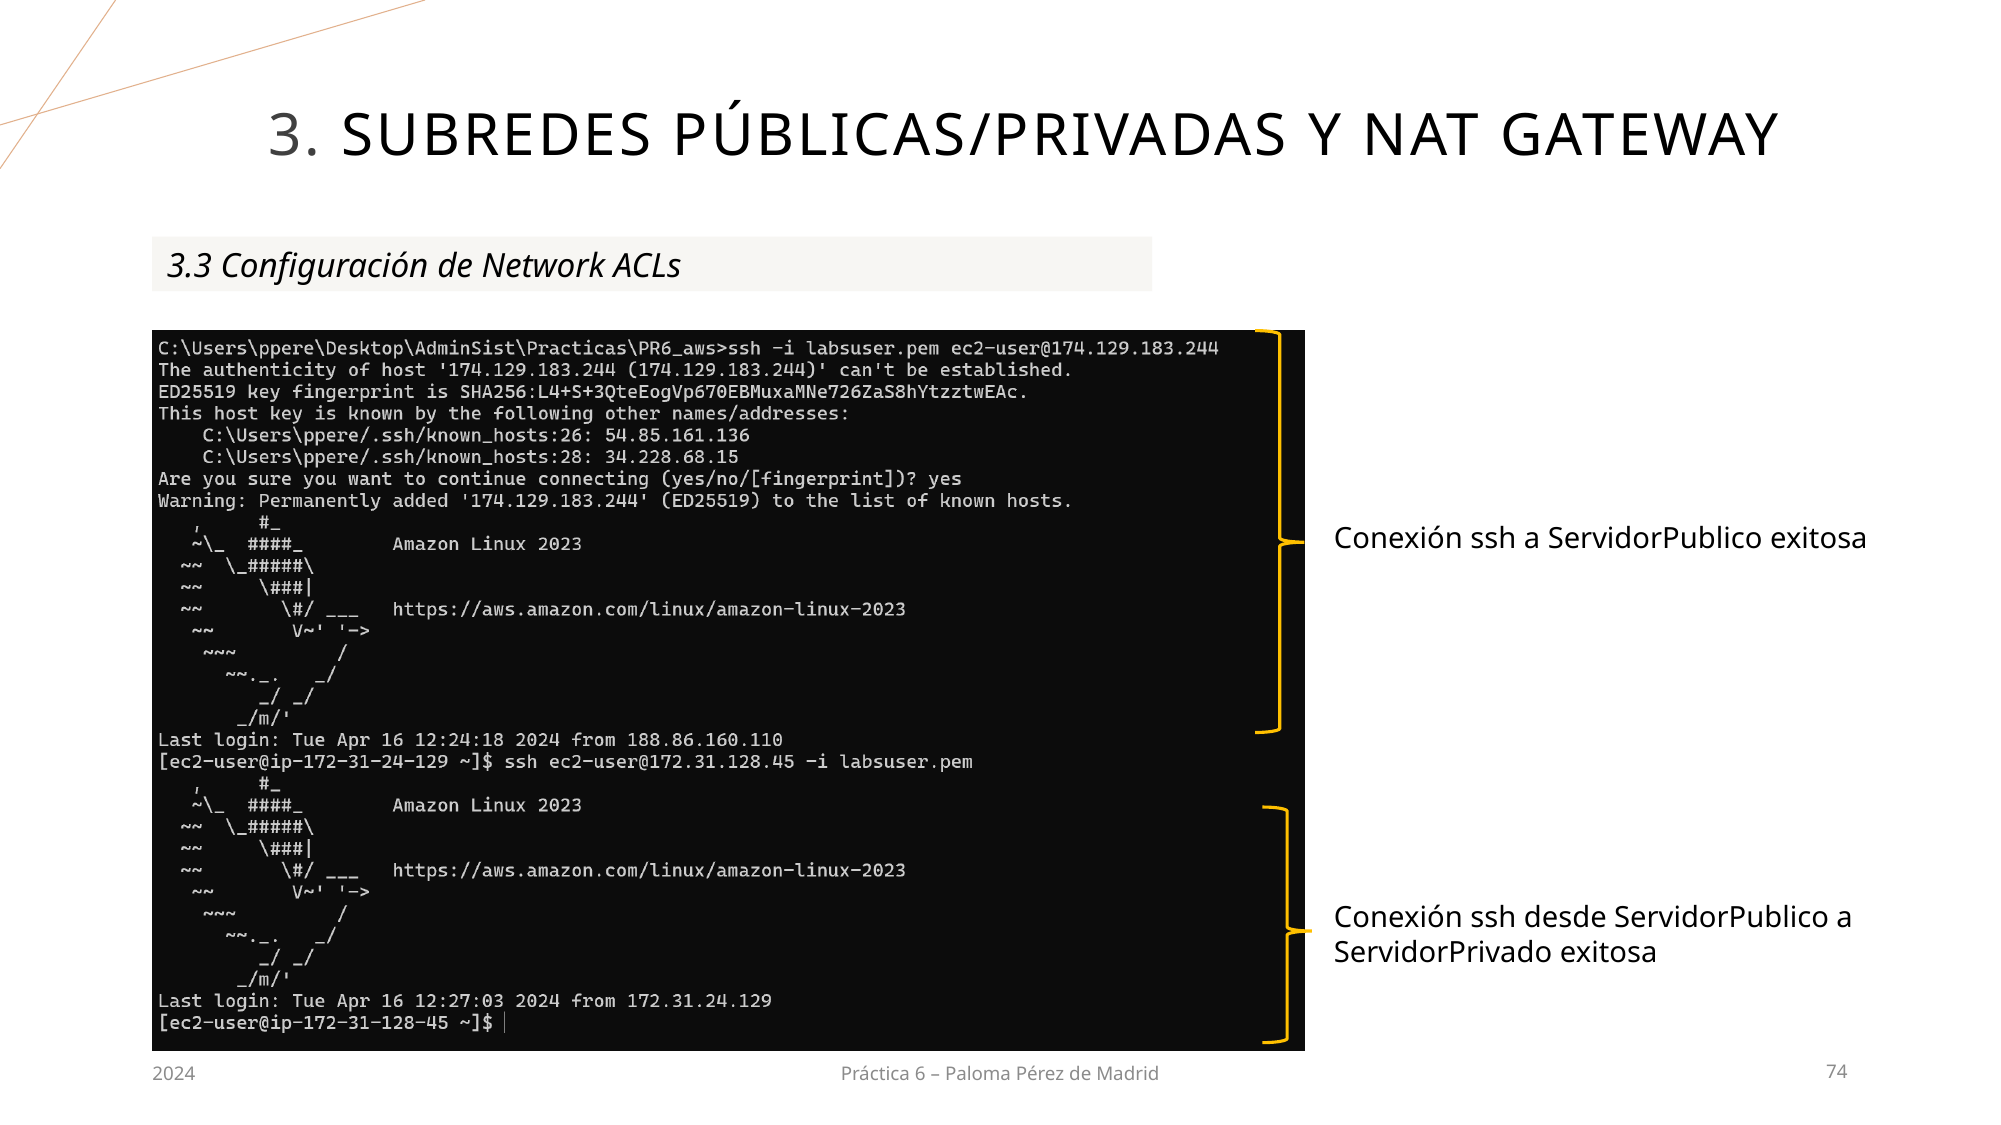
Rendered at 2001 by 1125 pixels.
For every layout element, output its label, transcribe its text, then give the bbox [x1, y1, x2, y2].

text_box 3.3 Configuración de Network ACLs [152, 236, 1153, 292]
title 3. Subredes Públicas/Privadas y NAT Gateway [112, 62, 1940, 280]
text_box Conexión ssh desde ServidorPublico a ServidorPrivado exitosa [1319, 890, 1940, 976]
slide_number 2024 [137, 1042, 588, 1103]
picture [152, 330, 1305, 1051]
slide_number 74 [1412, 1042, 1863, 1103]
text_box Conexión ssh a ServidorPublico exitosa [1319, 511, 1940, 562]
footer Práctica 6 – Paloma Pérez de Madrid [662, 1042, 1338, 1103]
